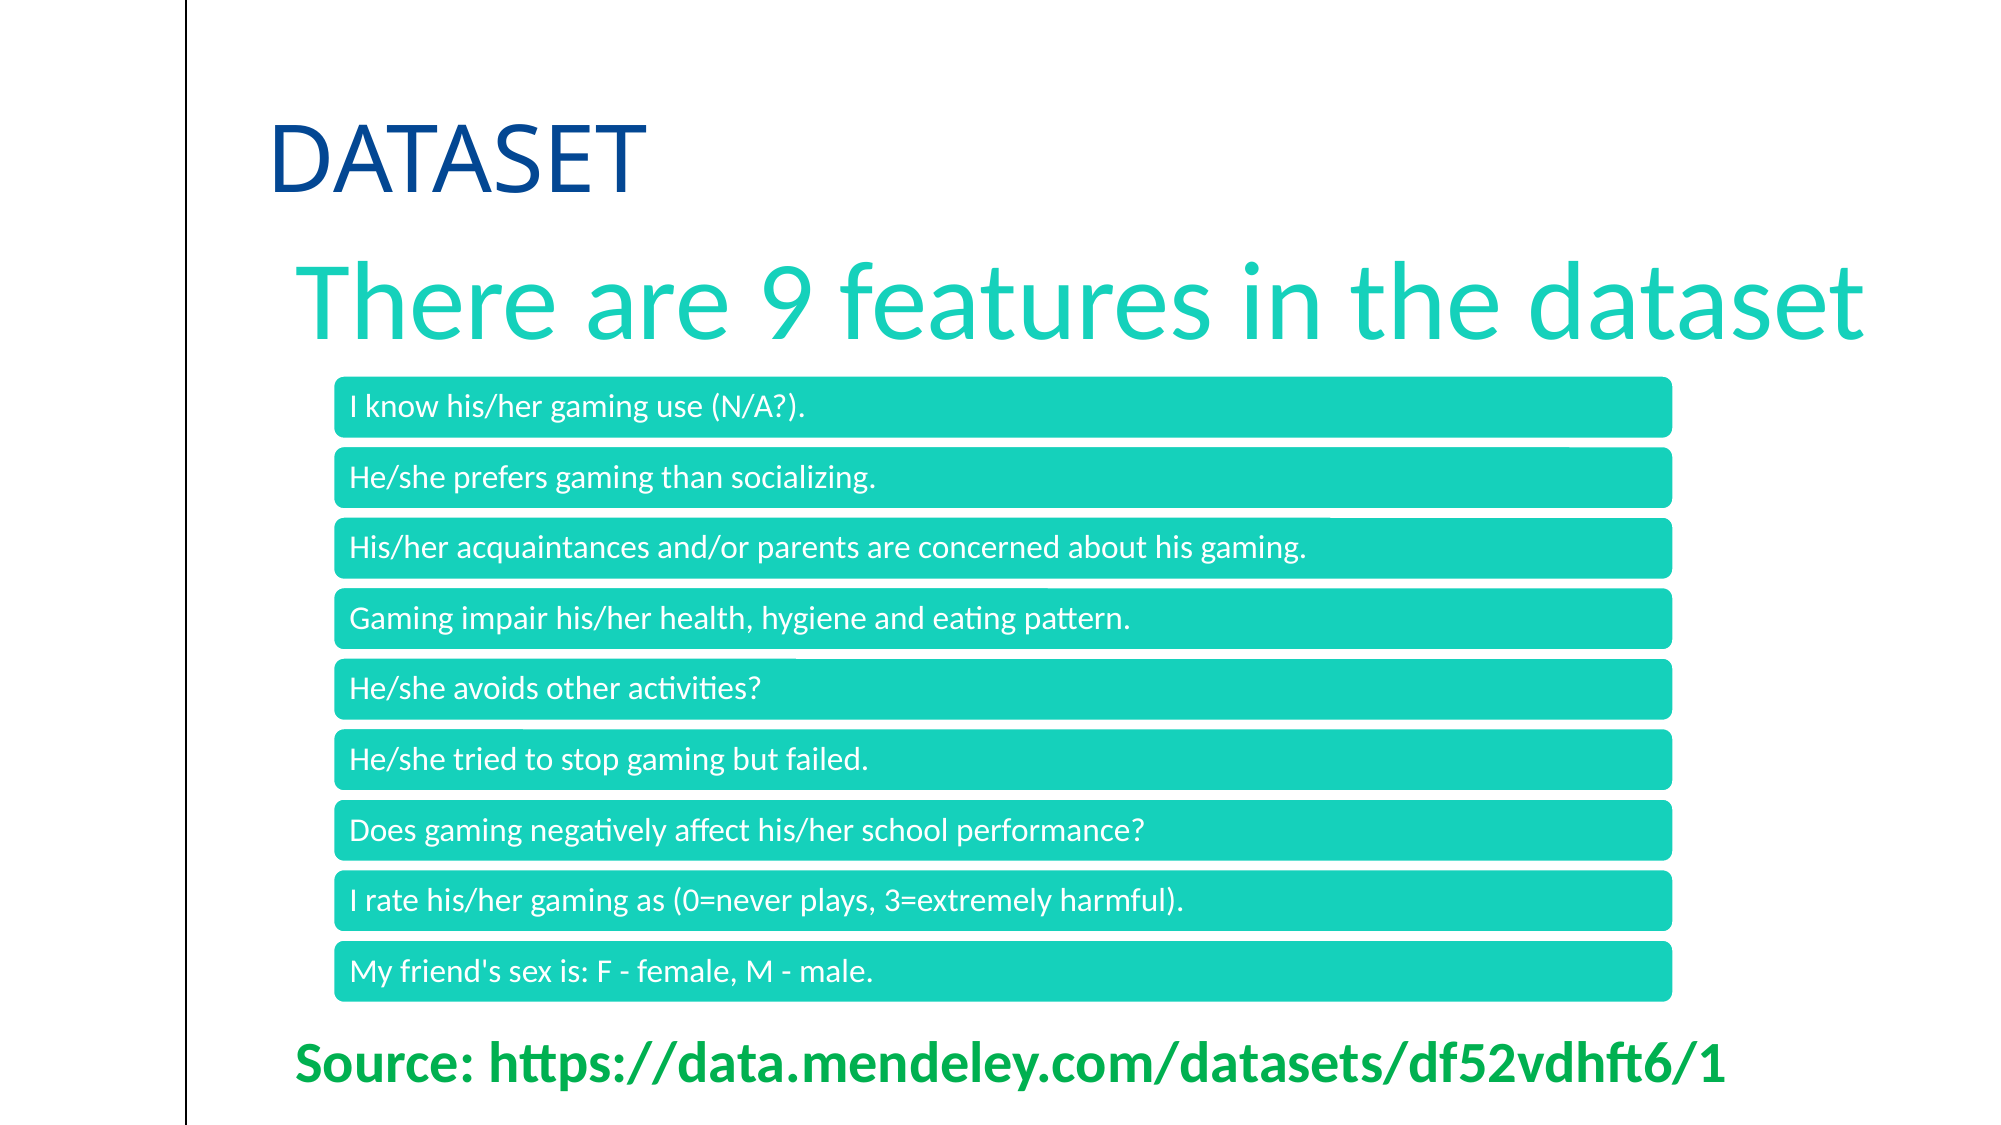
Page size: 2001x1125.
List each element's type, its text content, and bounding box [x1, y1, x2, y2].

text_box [333, 371, 1674, 1007]
title Dataset [266, 55, 1930, 221]
text_box There are 9 features in the dataset [280, 220, 1883, 371]
text_box Source: https://data.mendeley.com/datasets/df52vdhft6/1 [280, 1016, 1743, 1102]
